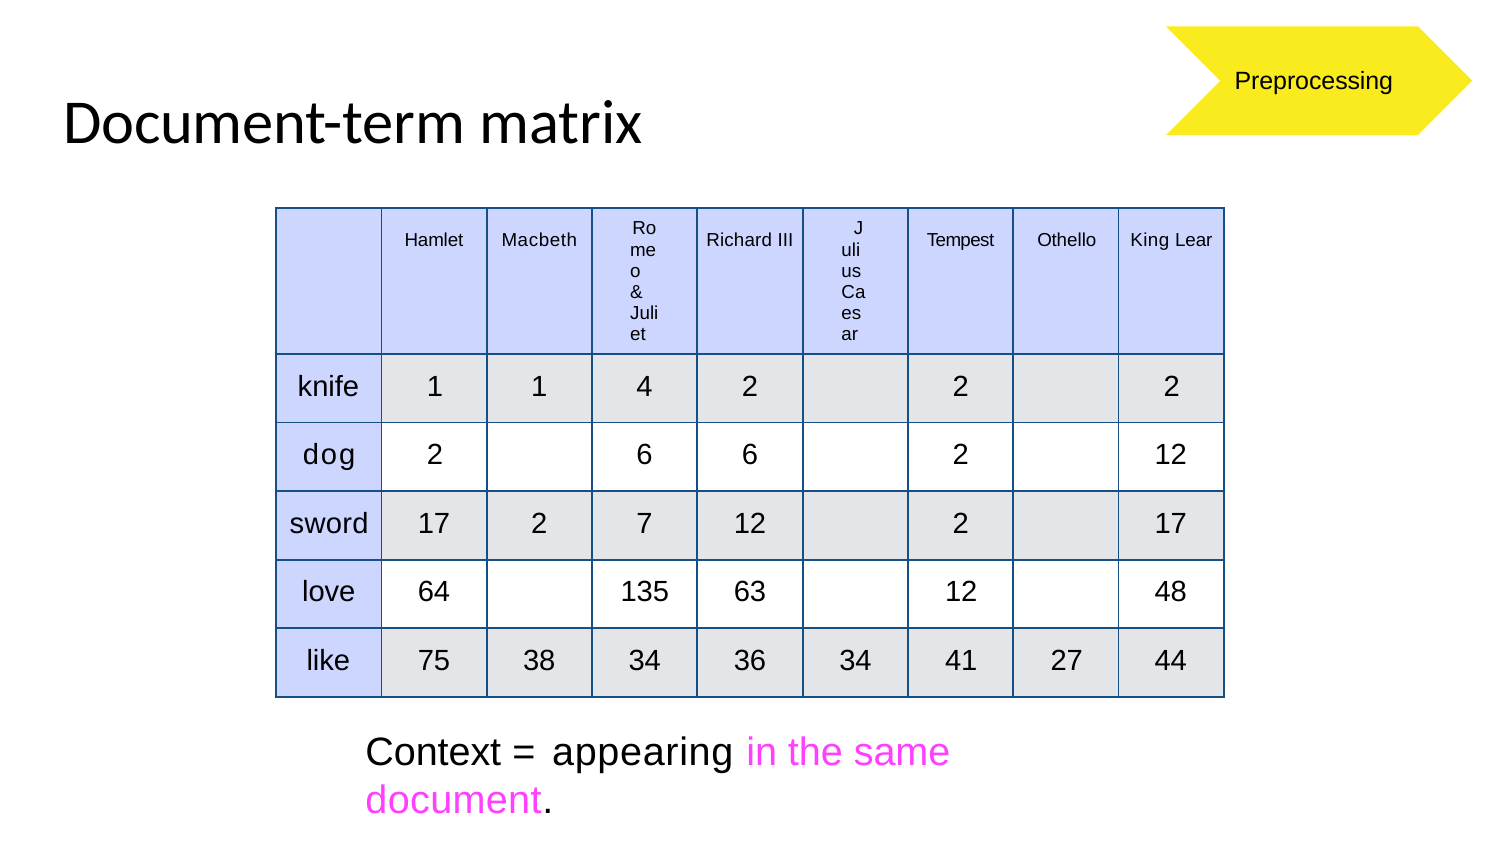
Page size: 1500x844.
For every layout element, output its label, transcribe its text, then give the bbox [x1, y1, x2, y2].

table_cell 36 [698, 629, 802, 696]
table_header Romeo & Juliet [593, 209, 696, 353]
table_header Julius Caesar [804, 209, 907, 353]
table_cell 34 [804, 629, 907, 696]
text_box Context = appearing in the same document. [364, 725, 1149, 822]
table_cell 2 [382, 423, 486, 490]
table_cell dog [277, 423, 381, 490]
table_cell 27 [1014, 629, 1118, 696]
table_cell 1 [488, 355, 591, 422]
table_header Hamlet [382, 209, 486, 353]
table_cell [804, 423, 907, 490]
table_cell [804, 492, 907, 559]
table_cell 4 [593, 355, 696, 422]
table_cell 34 [593, 629, 696, 696]
table_header King Lear [1119, 209, 1223, 353]
table_cell [1014, 423, 1118, 490]
table_cell 17 [382, 492, 486, 559]
table_cell [1014, 561, 1118, 627]
table_header Richard III [698, 209, 802, 353]
table_cell [488, 561, 591, 627]
table_cell 44 [1119, 629, 1223, 696]
table_cell 2 [488, 492, 591, 559]
table_cell 2 [909, 355, 1012, 422]
table_cell 7 [593, 492, 696, 559]
table_cell 48 [1119, 561, 1223, 627]
table_header Tempest [909, 209, 1012, 353]
table_cell 38 [488, 629, 591, 696]
table_cell [804, 355, 907, 422]
table_cell 1 [382, 355, 486, 422]
table_cell 2 [1119, 355, 1223, 422]
table_cell knife [277, 355, 381, 422]
table_cell like [277, 629, 381, 696]
table_cell 64 [382, 561, 486, 627]
table_cell 6 [593, 423, 696, 490]
table_cell [488, 423, 591, 490]
table_cell [1014, 492, 1118, 559]
table_cell love [277, 561, 381, 627]
table_header Macbeth [488, 209, 591, 353]
table_header [277, 209, 381, 353]
table_cell 2 [909, 423, 1012, 490]
table_cell 135 [593, 561, 696, 627]
table_cell 63 [698, 561, 802, 627]
table_cell [1014, 355, 1118, 422]
table_cell 6 [698, 423, 802, 490]
table_cell 12 [909, 561, 1012, 627]
table_cell sword [277, 492, 381, 559]
table_cell 75 [382, 629, 486, 696]
table_cell 12 [1119, 423, 1223, 490]
table_cell 17 [1119, 492, 1223, 559]
table_cell 2 [909, 492, 1012, 559]
table_header Othello [1014, 209, 1118, 353]
table_cell [804, 561, 907, 627]
title Document-term matrix [62, 79, 946, 222]
table_cell 2 [698, 355, 802, 422]
text_box [1165, 26, 1473, 136]
text_box Preprocessing [1232, 62, 1397, 95]
table_cell 12 [698, 492, 802, 559]
table_cell 41 [909, 629, 1012, 696]
